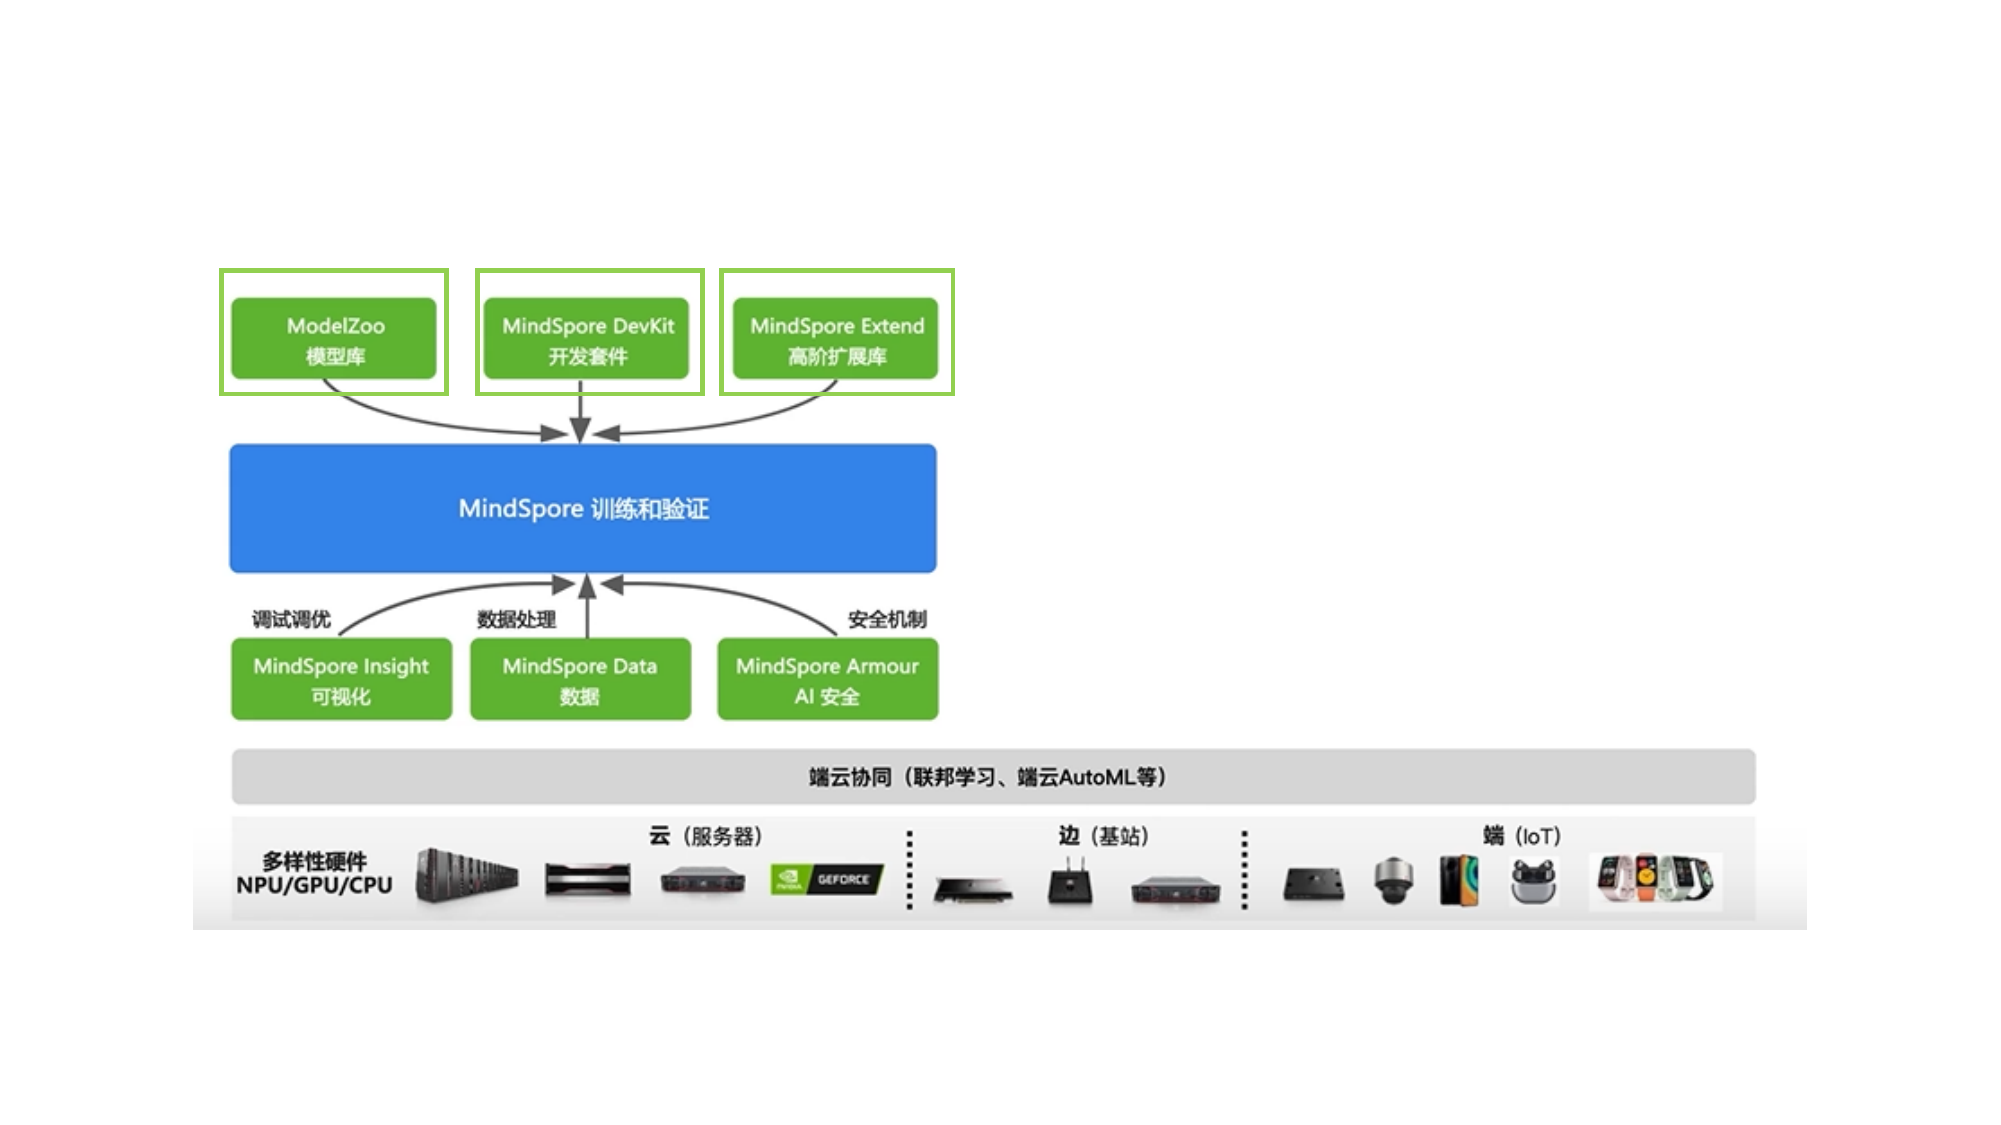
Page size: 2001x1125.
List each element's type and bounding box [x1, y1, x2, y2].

list [193, 266, 1806, 930]
